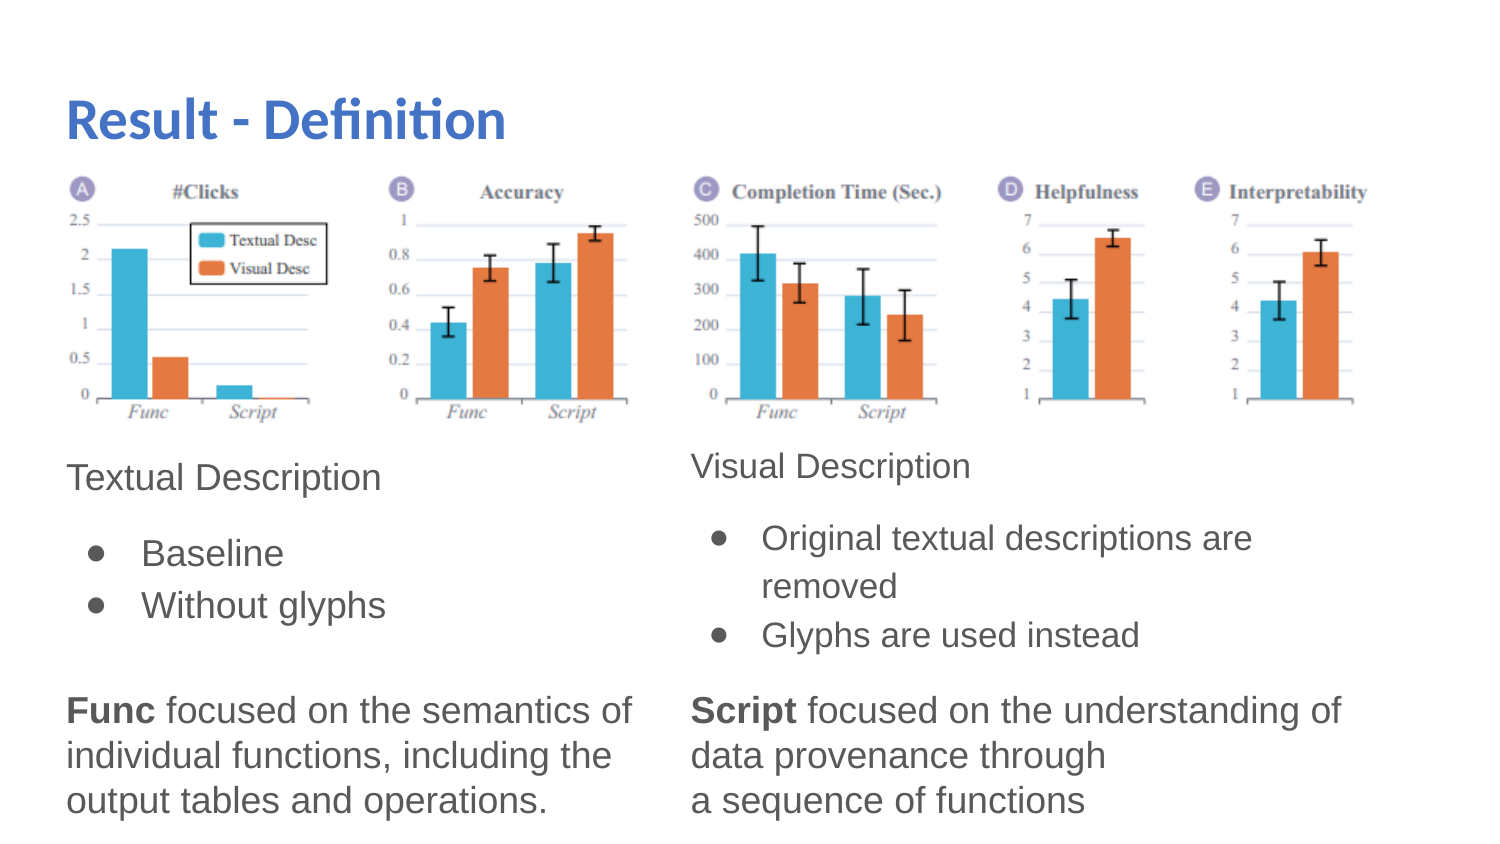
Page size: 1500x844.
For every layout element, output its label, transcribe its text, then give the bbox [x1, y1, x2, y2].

picture [50, 166, 1375, 432]
text_box Func focused on the semantics of individual functions, including the output tables and operations. [51, 670, 675, 836]
list Textual Description Baseline Without glyphs [51, 440, 675, 670]
list Visual Description Original textual descriptions are removed Glyphs are used instead [675, 439, 1375, 670]
title Result - Definition [51, 72, 1449, 167]
text_box Script focused on the understanding of data provenance through a sequence of functions [675, 670, 1430, 836]
